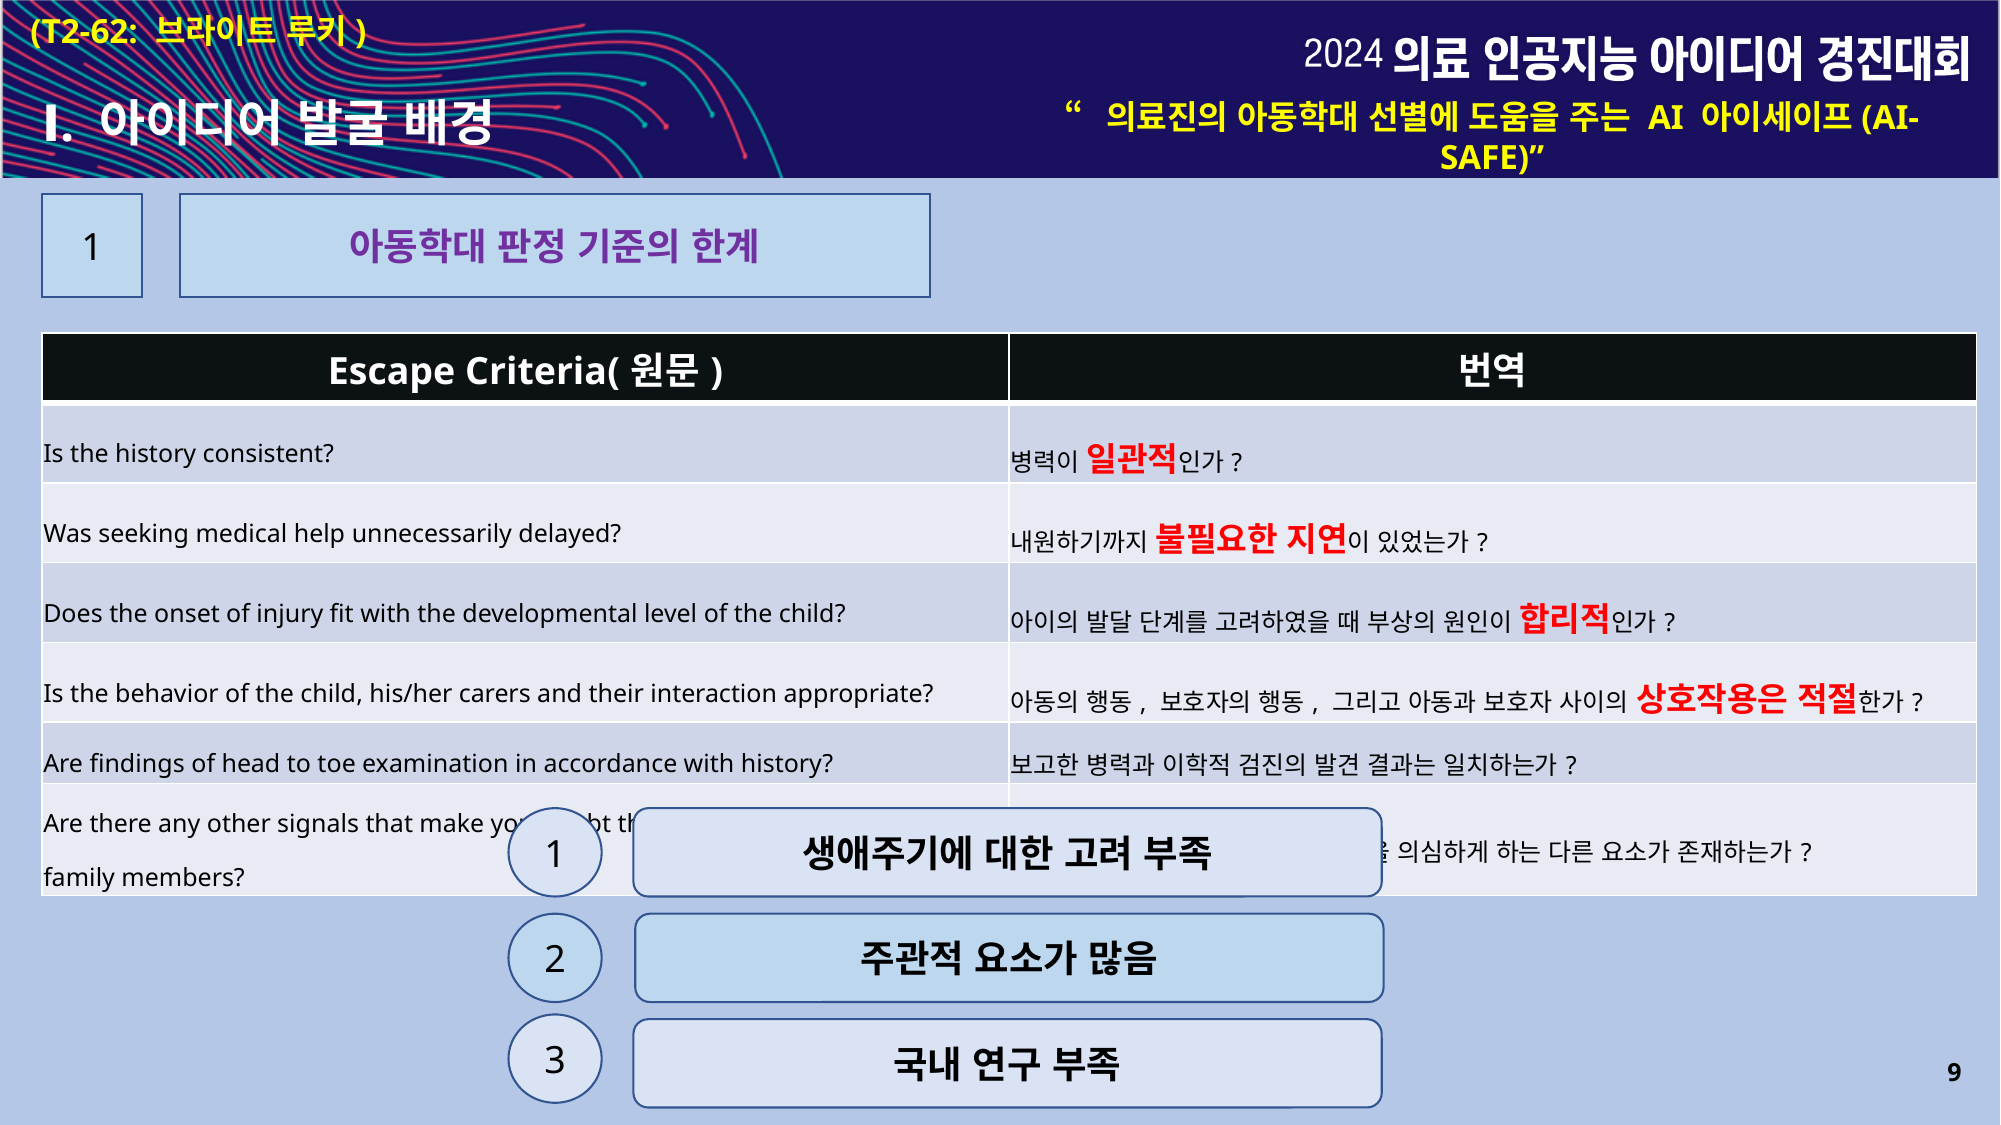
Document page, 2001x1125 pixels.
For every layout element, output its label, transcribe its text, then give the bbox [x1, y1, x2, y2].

text_box 주관적 요소가 많음 [634, 912, 1385, 1004]
table_cell 보고한 병력과 이학적 검진의 발견 결과는 일치하는가? [1010, 723, 1976, 783]
text_box “의료진의 아동학대 선별에 도움을 주는 AI 아이세이프(AI-SAFE)” [1007, 88, 1977, 184]
text_box (T2-62: 브라이트 루키) [15, 2, 1149, 58]
table_header Escape Criteria(원문) [43, 334, 1008, 400]
table_cell Does the onset of injury fit with the developmental level of the child? [43, 563, 1008, 642]
table_cell Is the behavior of the child, his/her carers and their interaction appropriate? [43, 643, 1008, 721]
text_box 2 [507, 912, 603, 1004]
slide_number 9 [1526, 1043, 1977, 1104]
table_cell Are there any other signals that make you doubt the safety of the child or other family members? [43, 784, 1008, 895]
text_box 국내 연구 부족 [632, 1018, 1383, 1109]
picture [0, 0, 2000, 178]
table_cell Are findings of head to toe examination in accordance with history? [43, 723, 1008, 783]
text_box Ⅰ. 아이디어 발굴 배경 [41, 61, 636, 152]
text_box 3 [507, 1013, 603, 1104]
table_header 번역 [1010, 334, 1976, 400]
text_box 1 [507, 807, 603, 898]
text_box 생애주기에 대한 고려 부족 [632, 807, 1383, 898]
table_cell 아동 혹은 다른 가족 구성원의 안전을 의심하게 하는 다른 요소가 존재하는가? [1010, 784, 1976, 895]
table_cell Is the history consistent? [43, 406, 1008, 482]
table_cell 내원하기까지 불필요한 지연이 있었는가? [1010, 484, 1976, 562]
table_cell 아동의 행동, 보호자의 행동, 그리고 아동과 보호자 사이의 상호작용은 적절한가? [1010, 643, 1976, 721]
text_box 아동학대 판정 기준의 한계 [179, 193, 931, 298]
table_cell 병력이 일관적인가? [1010, 406, 1976, 482]
table_cell Was seeking medical help unnecessarily delayed? [43, 484, 1008, 562]
text_box 1 [41, 193, 143, 298]
table_cell 아이의 발달 단계를 고려하였을 때 부상의 원인이 합리적인가? [1010, 563, 1976, 642]
